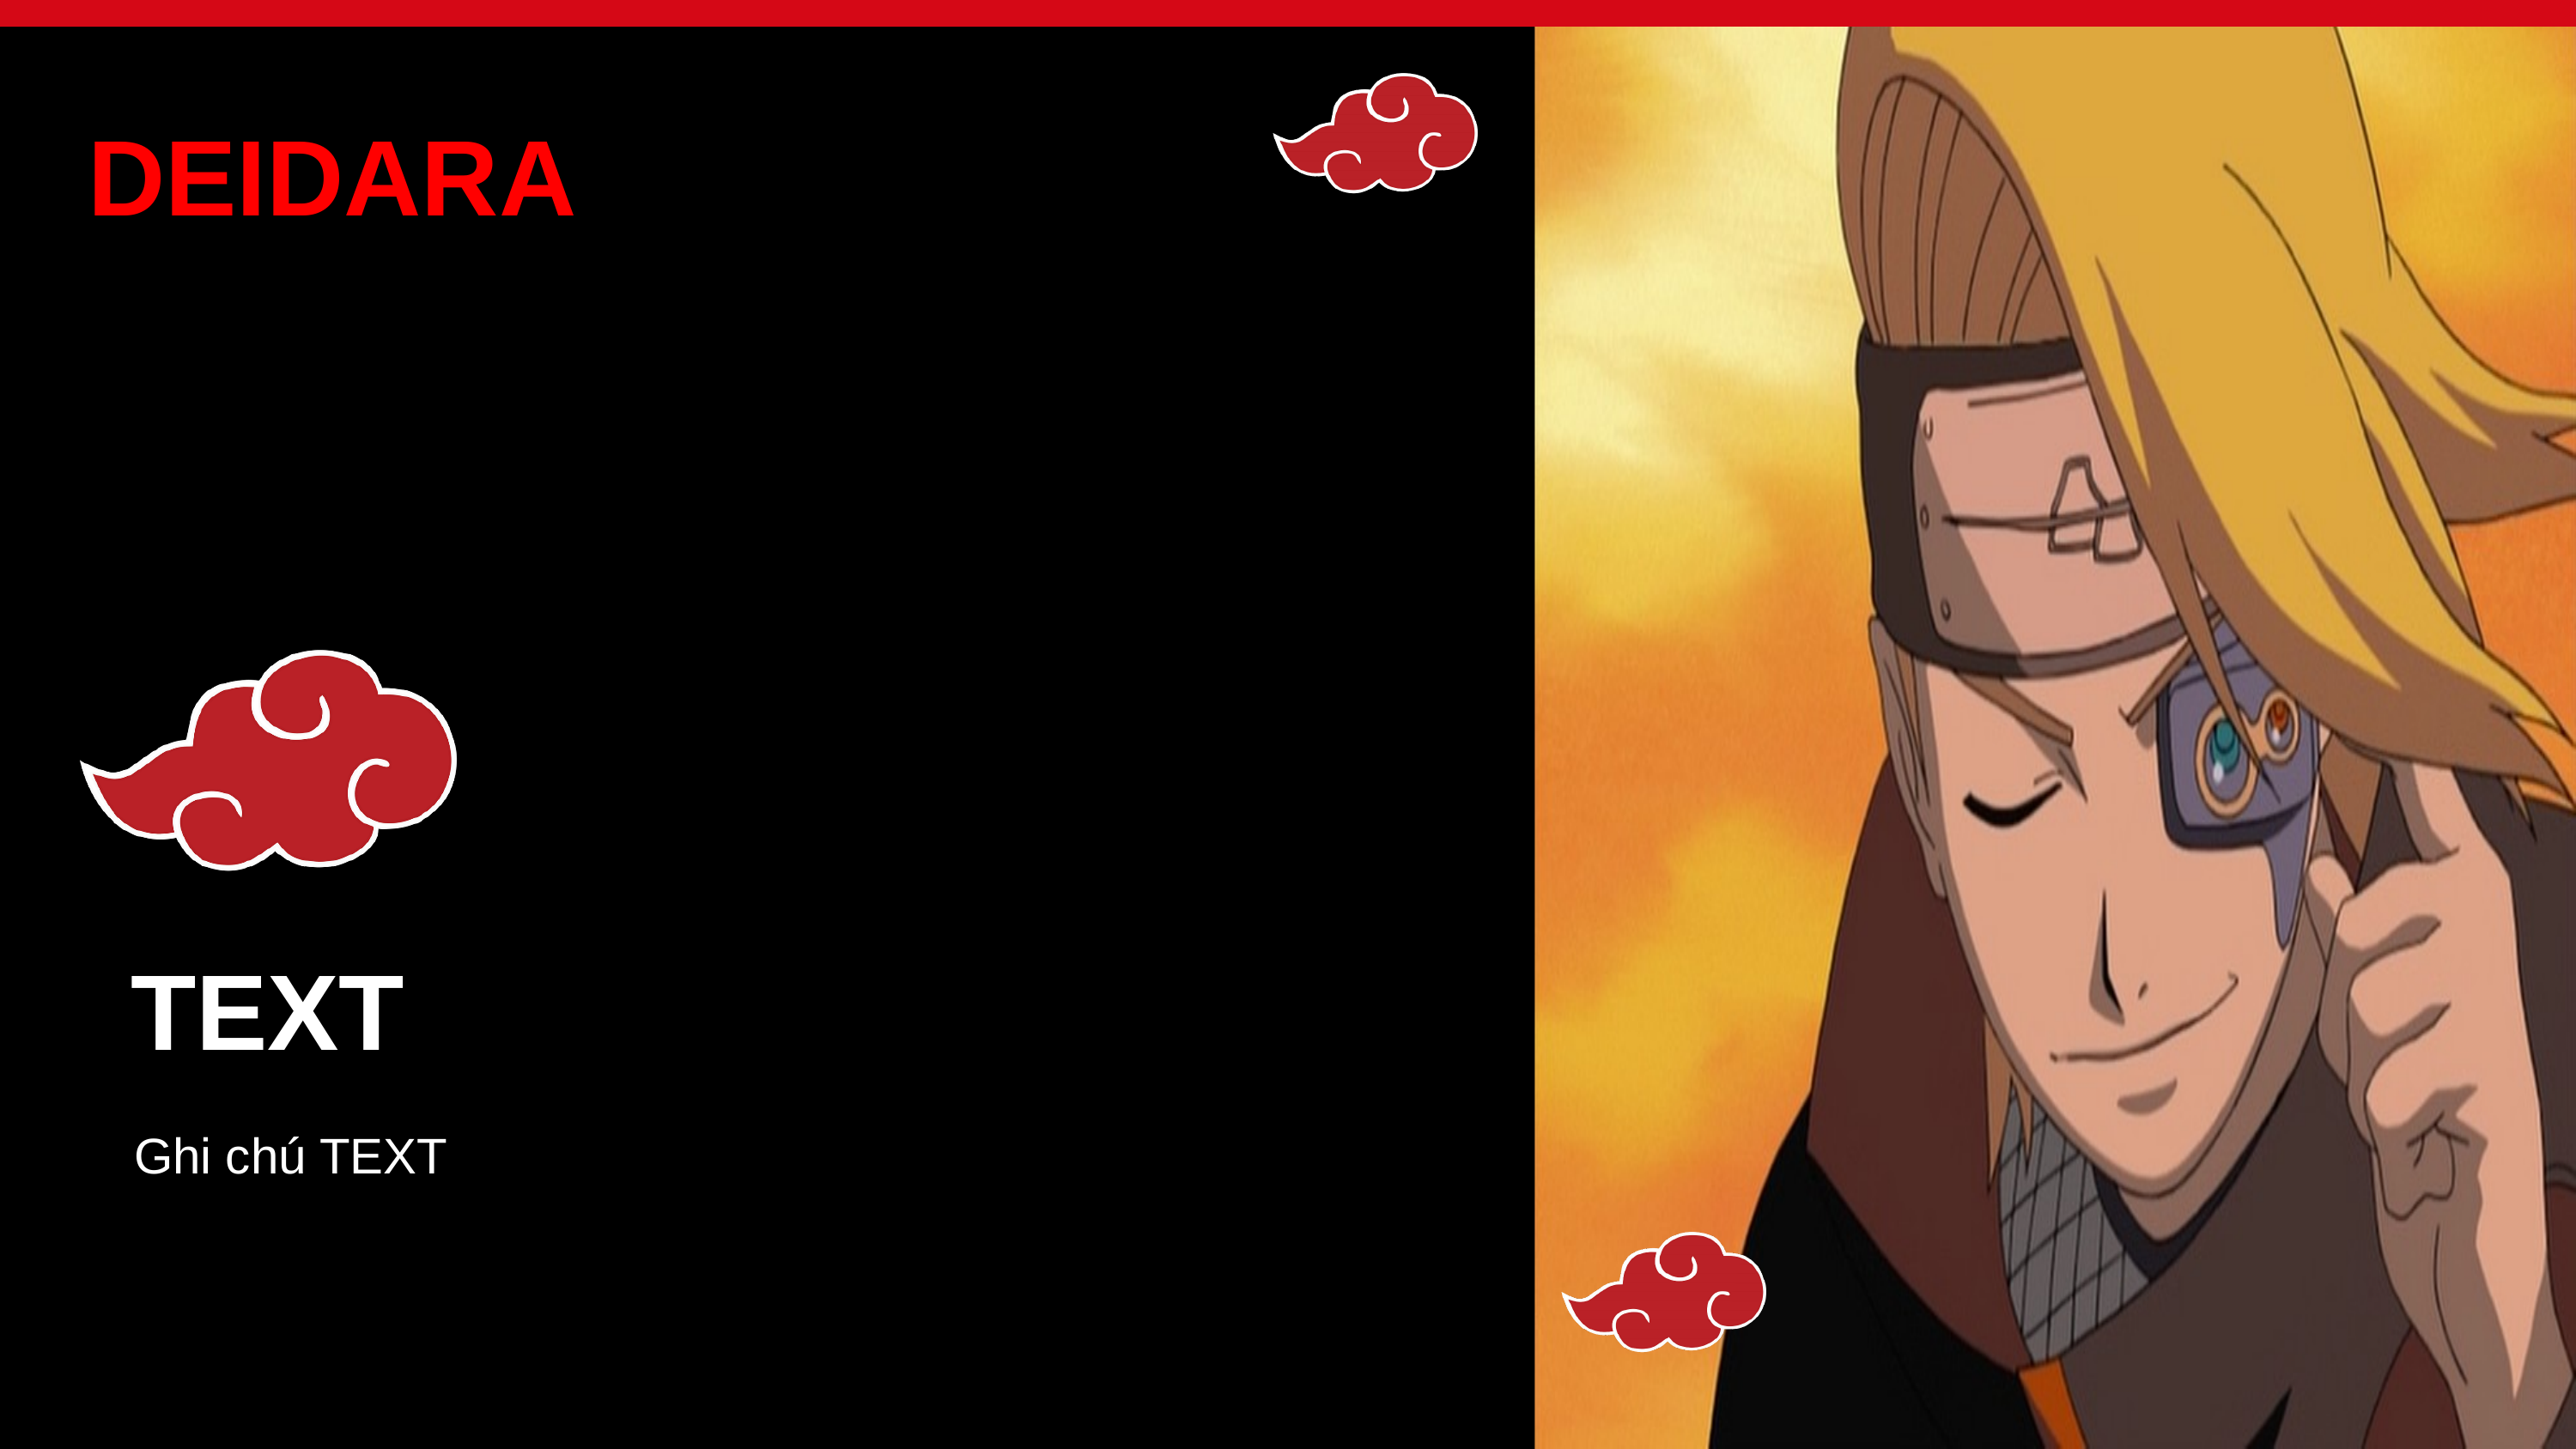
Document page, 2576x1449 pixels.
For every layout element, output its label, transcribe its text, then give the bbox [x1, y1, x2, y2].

text_box DEIDARA [75, 101, 816, 244]
text_box [1533, 25, 2576, 1449]
picture [70, 622, 466, 897]
picture [1267, 58, 1483, 208]
picture [1556, 1217, 1771, 1367]
text_box Ghi chú TEXT [121, 1118, 916, 1191]
text_box [0, 0, 2576, 28]
text_box TEXT [118, 936, 859, 1078]
